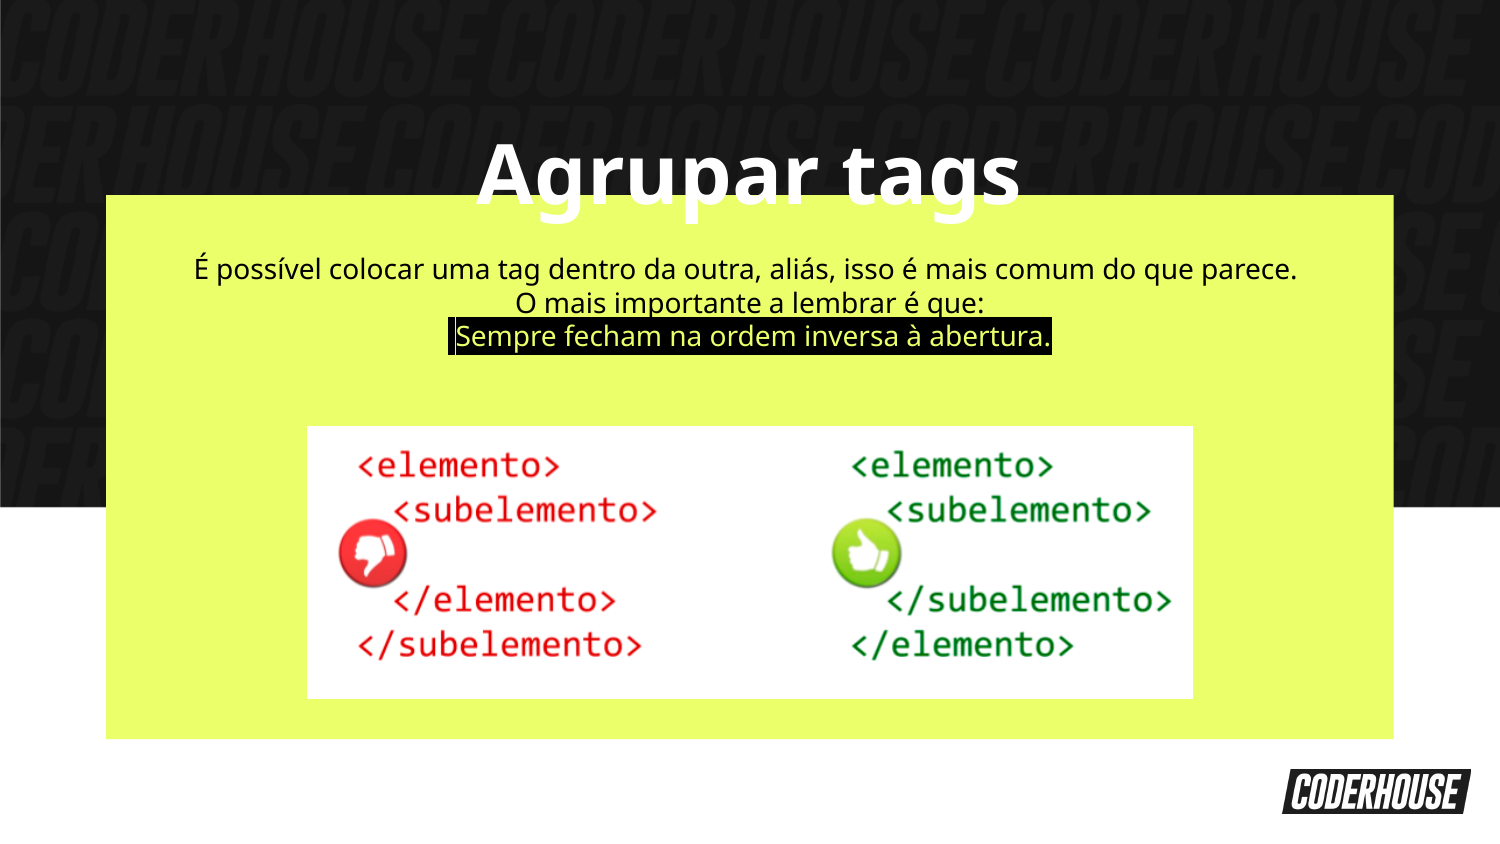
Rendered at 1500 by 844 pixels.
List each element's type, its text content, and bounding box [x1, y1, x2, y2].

picture [0, 0, 1500, 844]
text_box É possível colocar uma tag dentro da outra, aliás, isso é mais comum do que parece. O mais importante a lembrar é que: Sempre fecham na ordem inversa à abertura. [155, 236, 1345, 368]
text_box Agrupar tags [239, 56, 1261, 236]
text_box [106, 195, 1394, 740]
